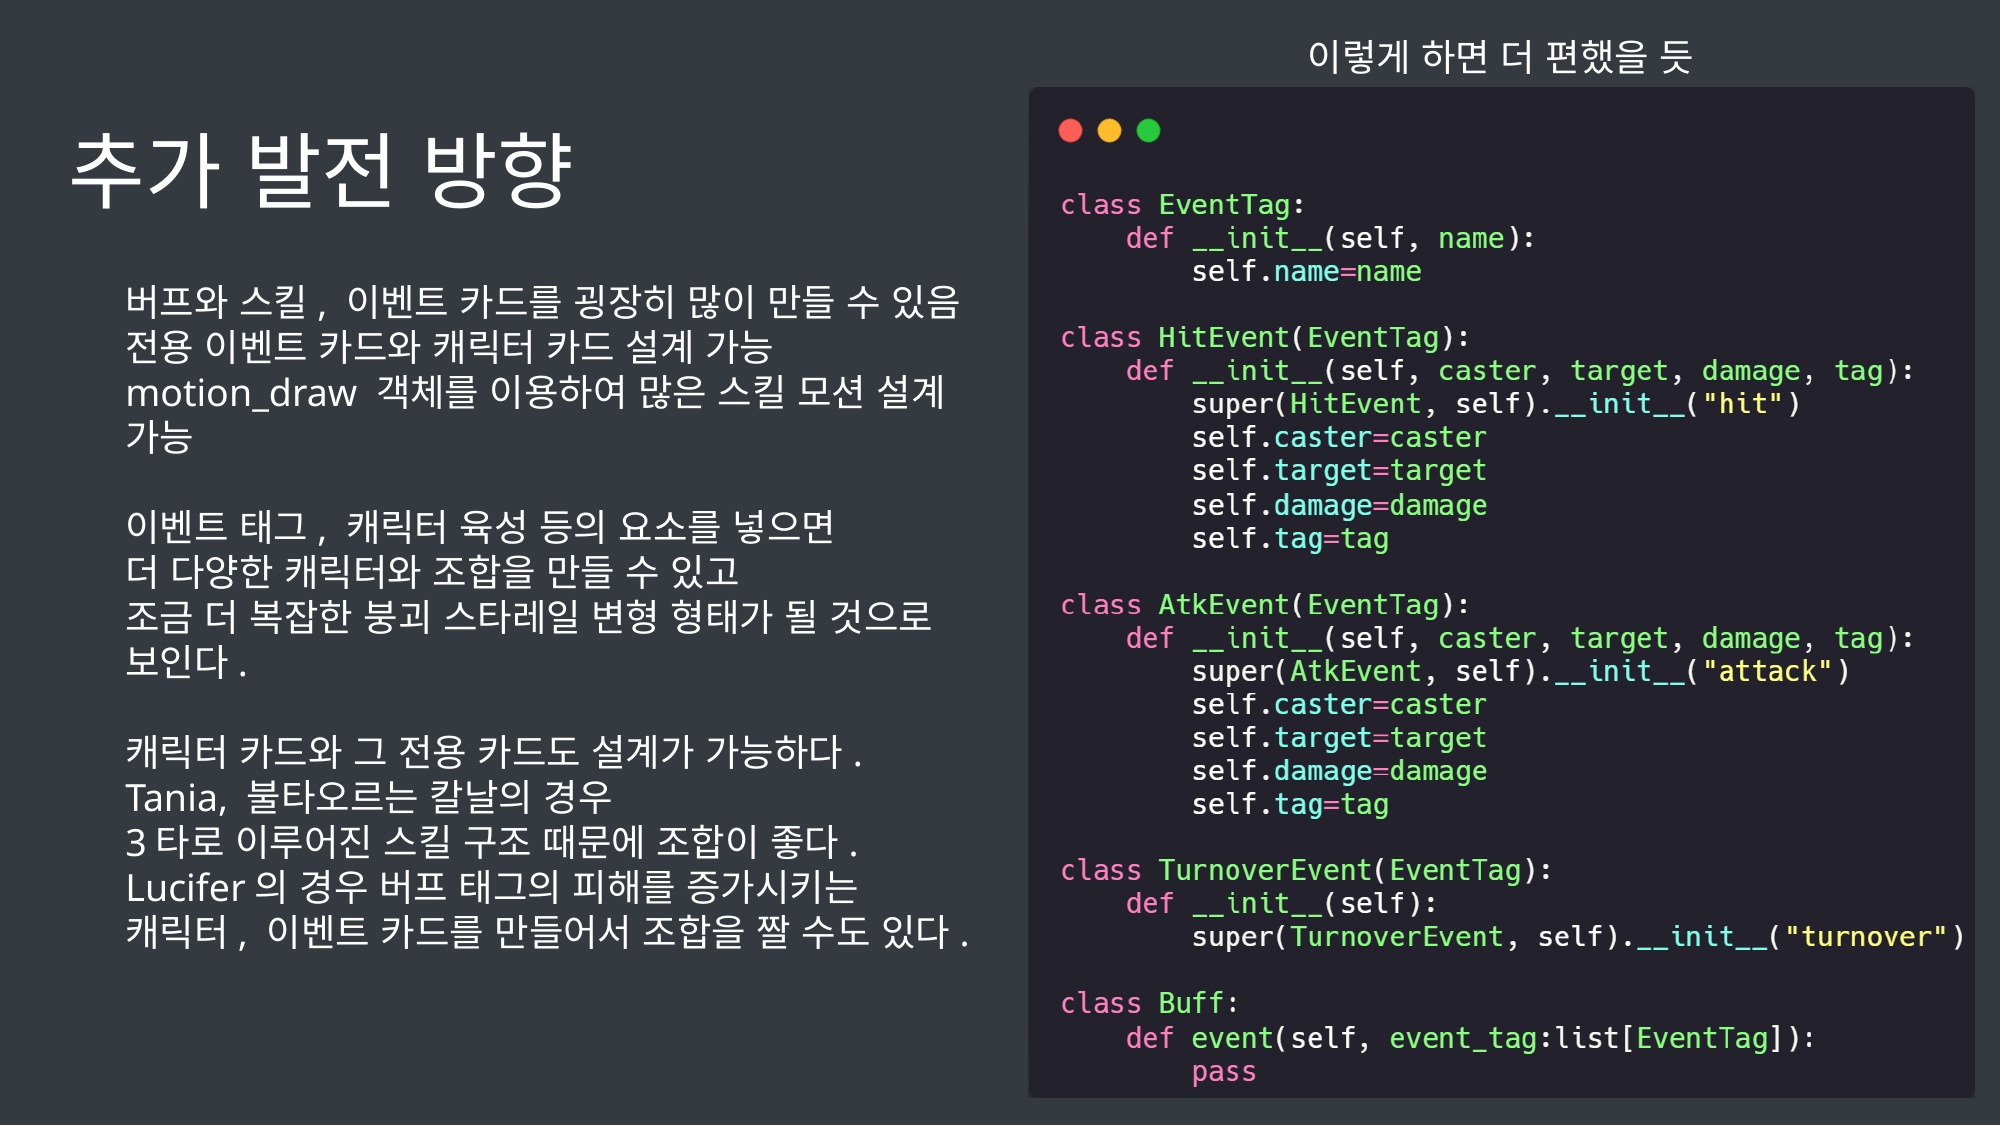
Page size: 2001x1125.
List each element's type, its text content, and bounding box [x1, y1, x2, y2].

text_box 버프와 스킬, 이벤트 카드를 굉장히 많이 만들 수 있음 전용 이벤트 카드와 캐릭터 카드 설계 가능 motion_draw 객체를 이용하여 많은 스킬 모션 설계 가능 이벤트 태그, 캐릭터 육성 등의 요소를 넣으면 더 다양한 캐릭터와 조합을 만들 수 있고 조금 더 복잡한 붕괴 스타레일 변형 형태가 될 것으로 보인다. 캐릭터 카드와 그 전용 카드도 설계가 가능하다. Tania, 불타오르는 칼날의 경우 3타로 이루어진 스킬 구조 때문에 조합이 좋다. Lucifer의 경우 버프 태그의 피해를 증가시키는 캐릭터, 이벤트 카드를 만들어서 조합을 짤 수도 있다. [110, 271, 1028, 962]
text_box 추가 발전 방향 [54, 112, 1000, 227]
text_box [1028, 27, 1975, 1098]
